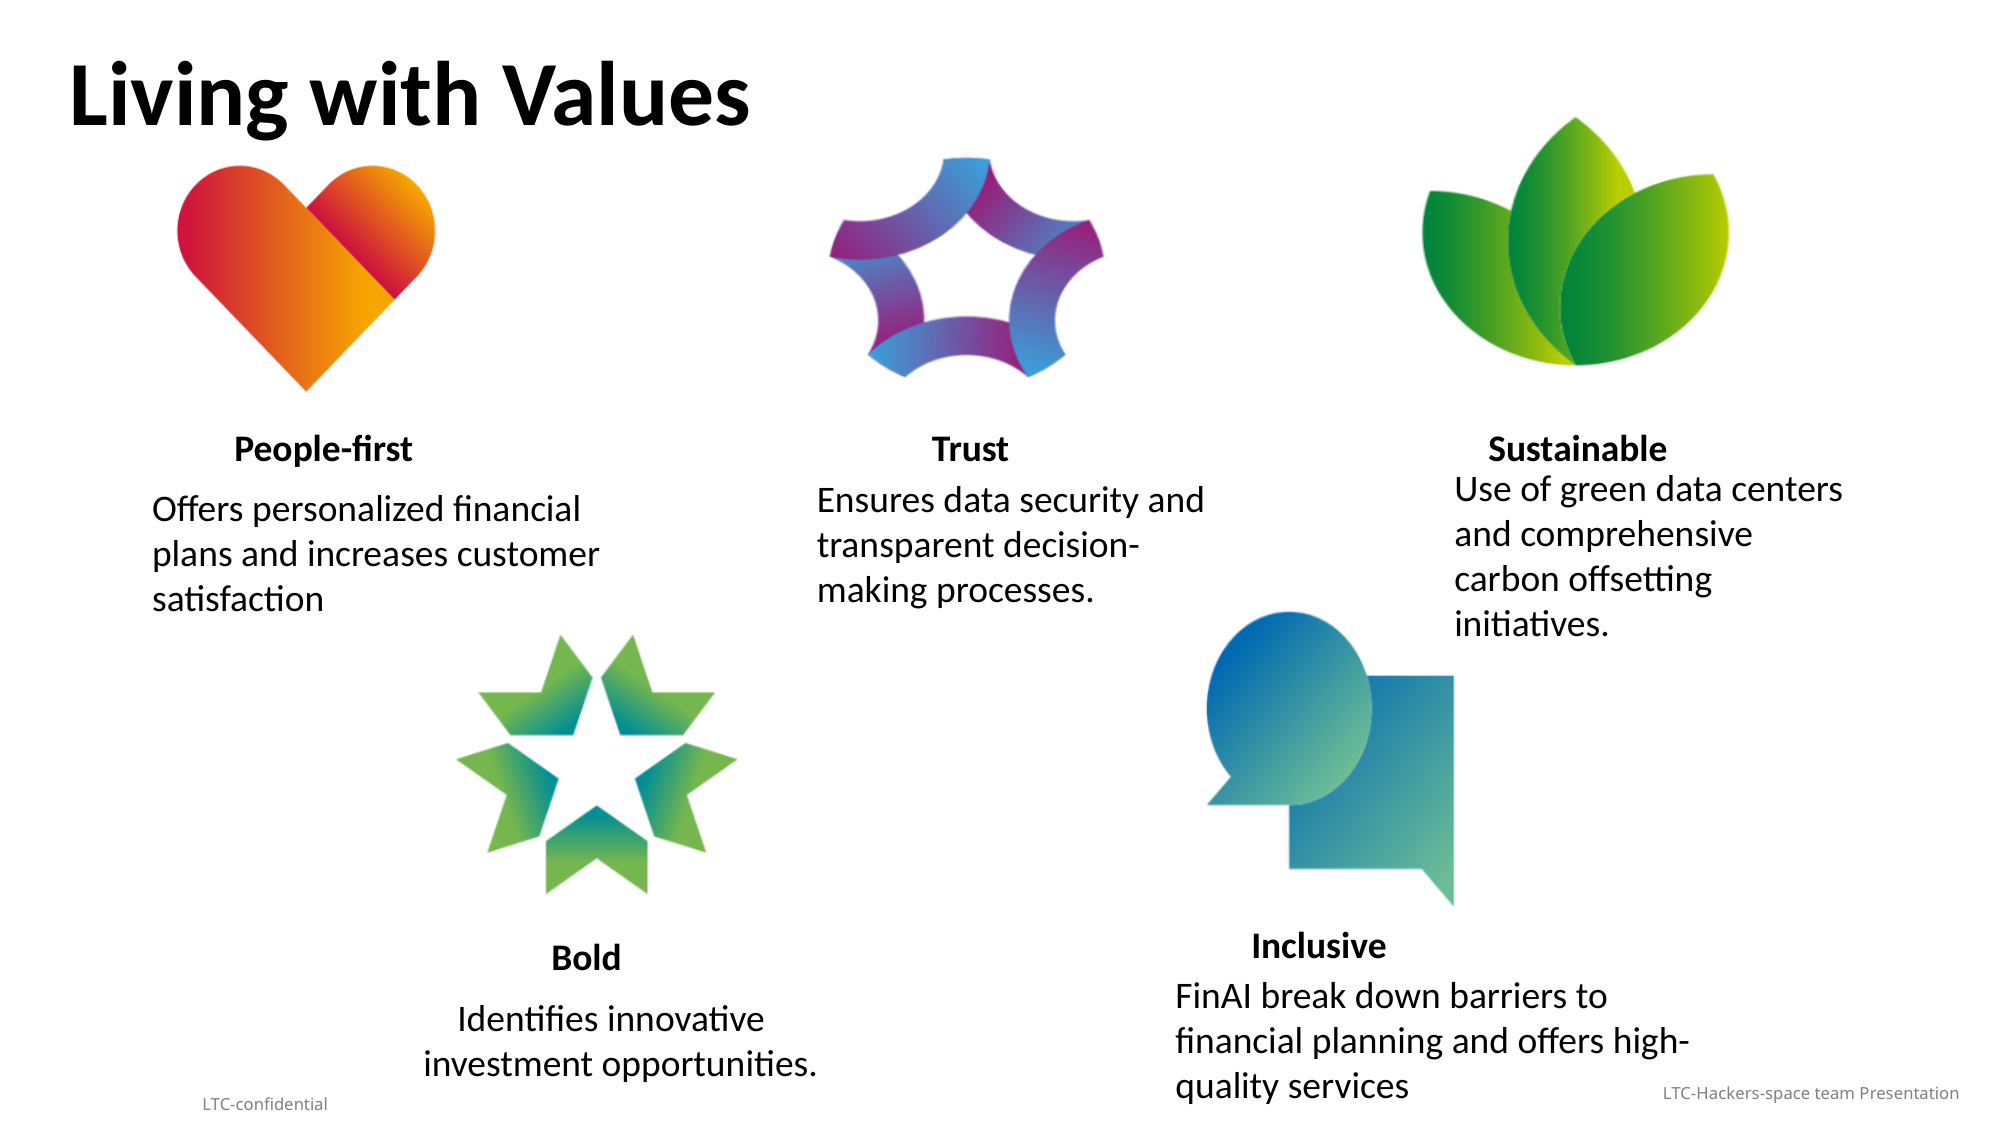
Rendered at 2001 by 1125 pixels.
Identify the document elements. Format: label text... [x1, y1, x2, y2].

footer LTC-confidential [202, 1082, 878, 1125]
text_box People-first [168, 419, 498, 476]
picture [1295, 92, 1855, 396]
text_box Sustainable [1439, 416, 1711, 456]
text_box FinAI break down barriers to financial planning and offers high-quality services [1160, 963, 1708, 1114]
text_box Inclusive [1185, 927, 1478, 963]
text_box Bold [485, 925, 707, 986]
picture [714, 138, 1211, 399]
picture [1100, 588, 1562, 927]
title Living with Values [54, 16, 1753, 176]
picture [93, 136, 528, 419]
text_box Use of green data centers and comprehensive carbon offsetting initiatives. [1439, 456, 1863, 651]
text_box Ensures data security and transparent decision-making processes. [802, 467, 1241, 618]
text_box Identifies innovative investment opportunities. [408, 986, 840, 1082]
text_box Offers personalized financial plans and increases customer satisfaction [137, 476, 634, 672]
text_box Trust [891, 416, 1117, 467]
text_box LTC-Hackers-space team Presentation [1305, 1071, 1981, 1114]
picture [349, 613, 846, 914]
